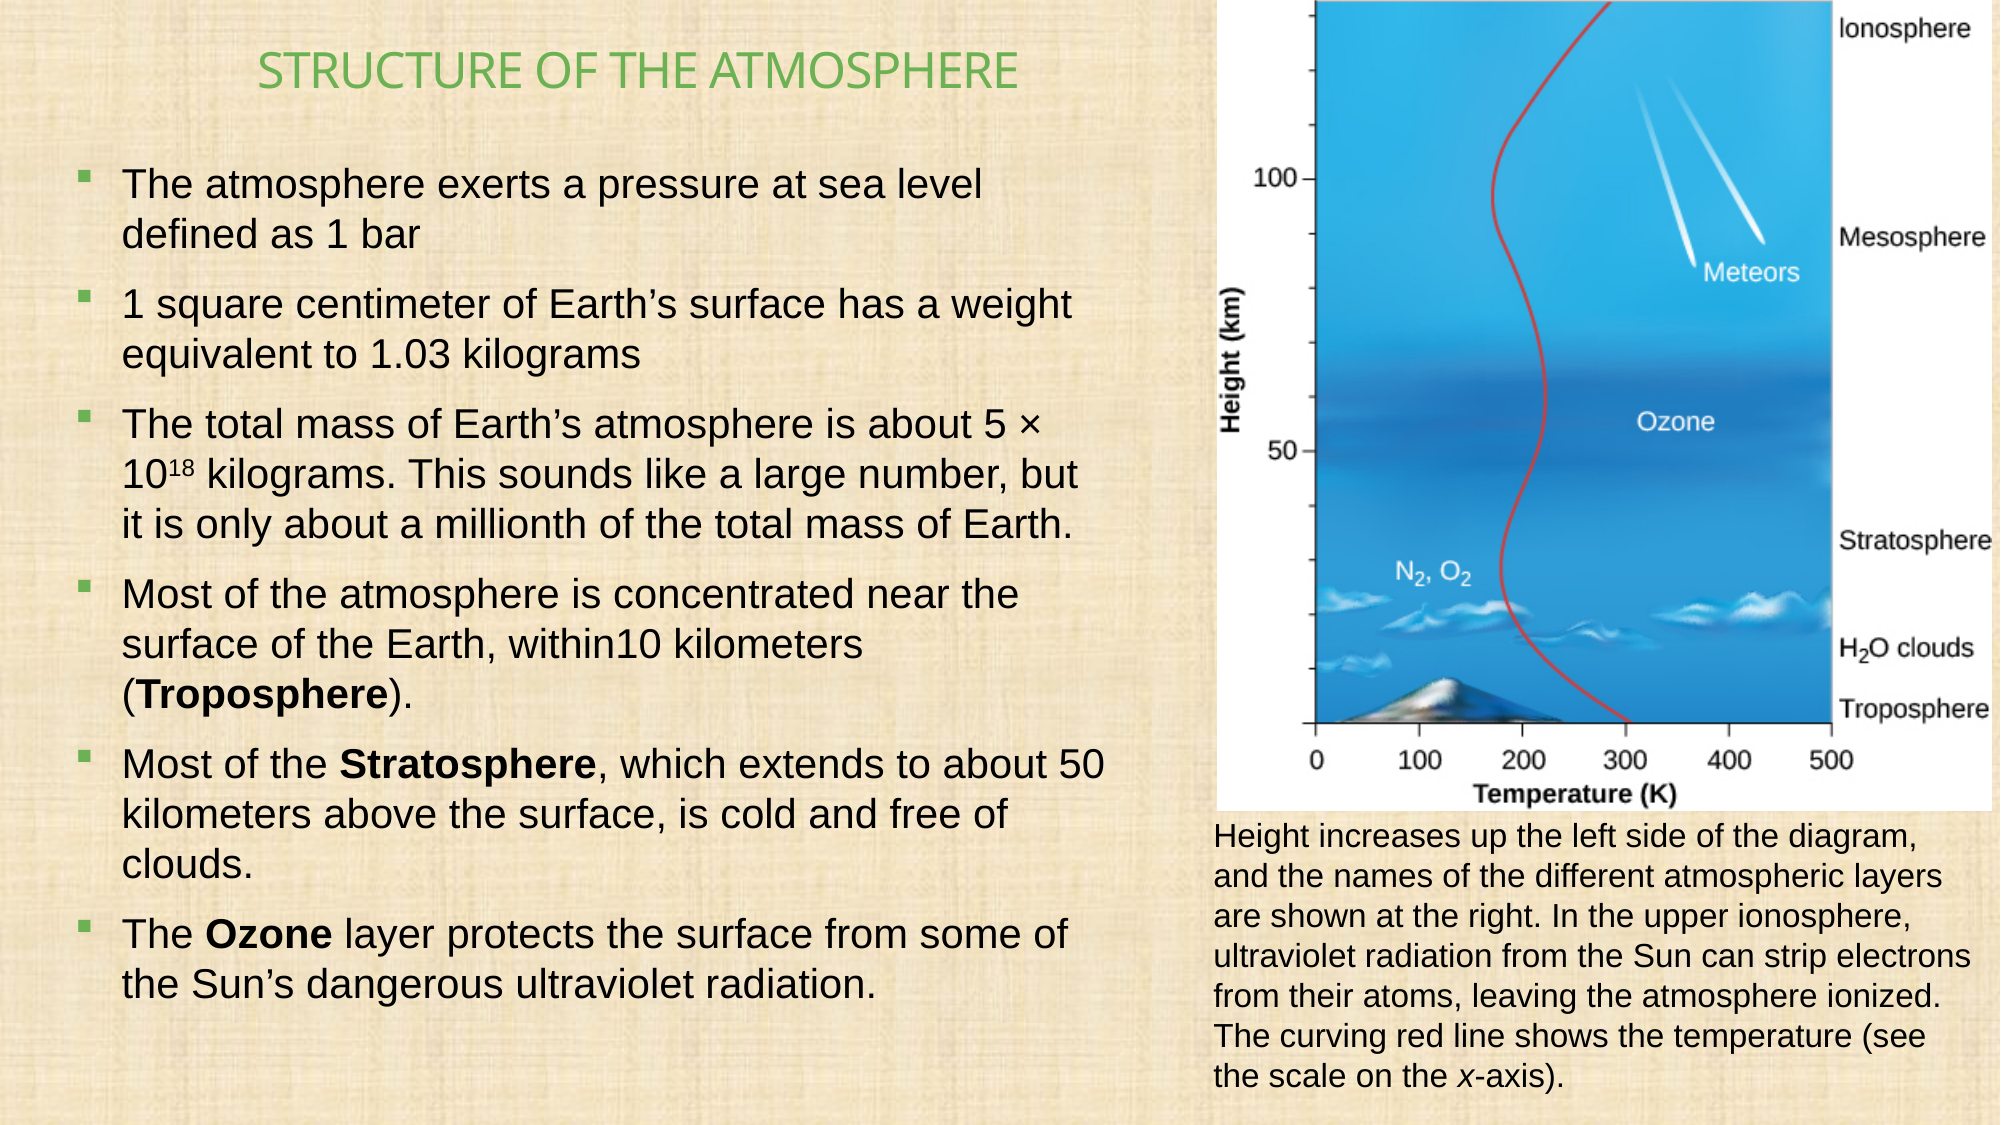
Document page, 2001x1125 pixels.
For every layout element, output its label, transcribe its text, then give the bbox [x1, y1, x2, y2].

picture [1216, 0, 1992, 812]
list Height increases up the left side of the diagram, and the names of the different atmospheric layers are shown at the right. In the upper ionosphere, ultraviolet radiation from the Sun can strip electrons from their atoms, leaving the atmosphere ionized. The curving red line shows the temperature (see the scale on the x-axis). [1195, 807, 1999, 1103]
title Structure of the Atmosphere [22, 19, 1036, 107]
text_box The atmosphere exerts a pressure at sea level defined as 1 bar 1 square centimeter of Earth’s surface has a weight equivalent to 1.03 kilograms The total mass of Earth’s atmosphere is about 5 × 1018 kilograms. This sounds like a large number, but it is only about a millionth of the total mass of Earth. Most of the atmosphere is concentrated near the surface of the Earth, within10 kilometers (Troposphere). Most of the Stratosphere, which extends to about 50 kilometers above the surface, is cold and free of clouds. The Ozone layer protects the surface from some of the Sun’s dangerous ultraviolet radiation. [60, 149, 1125, 1015]
